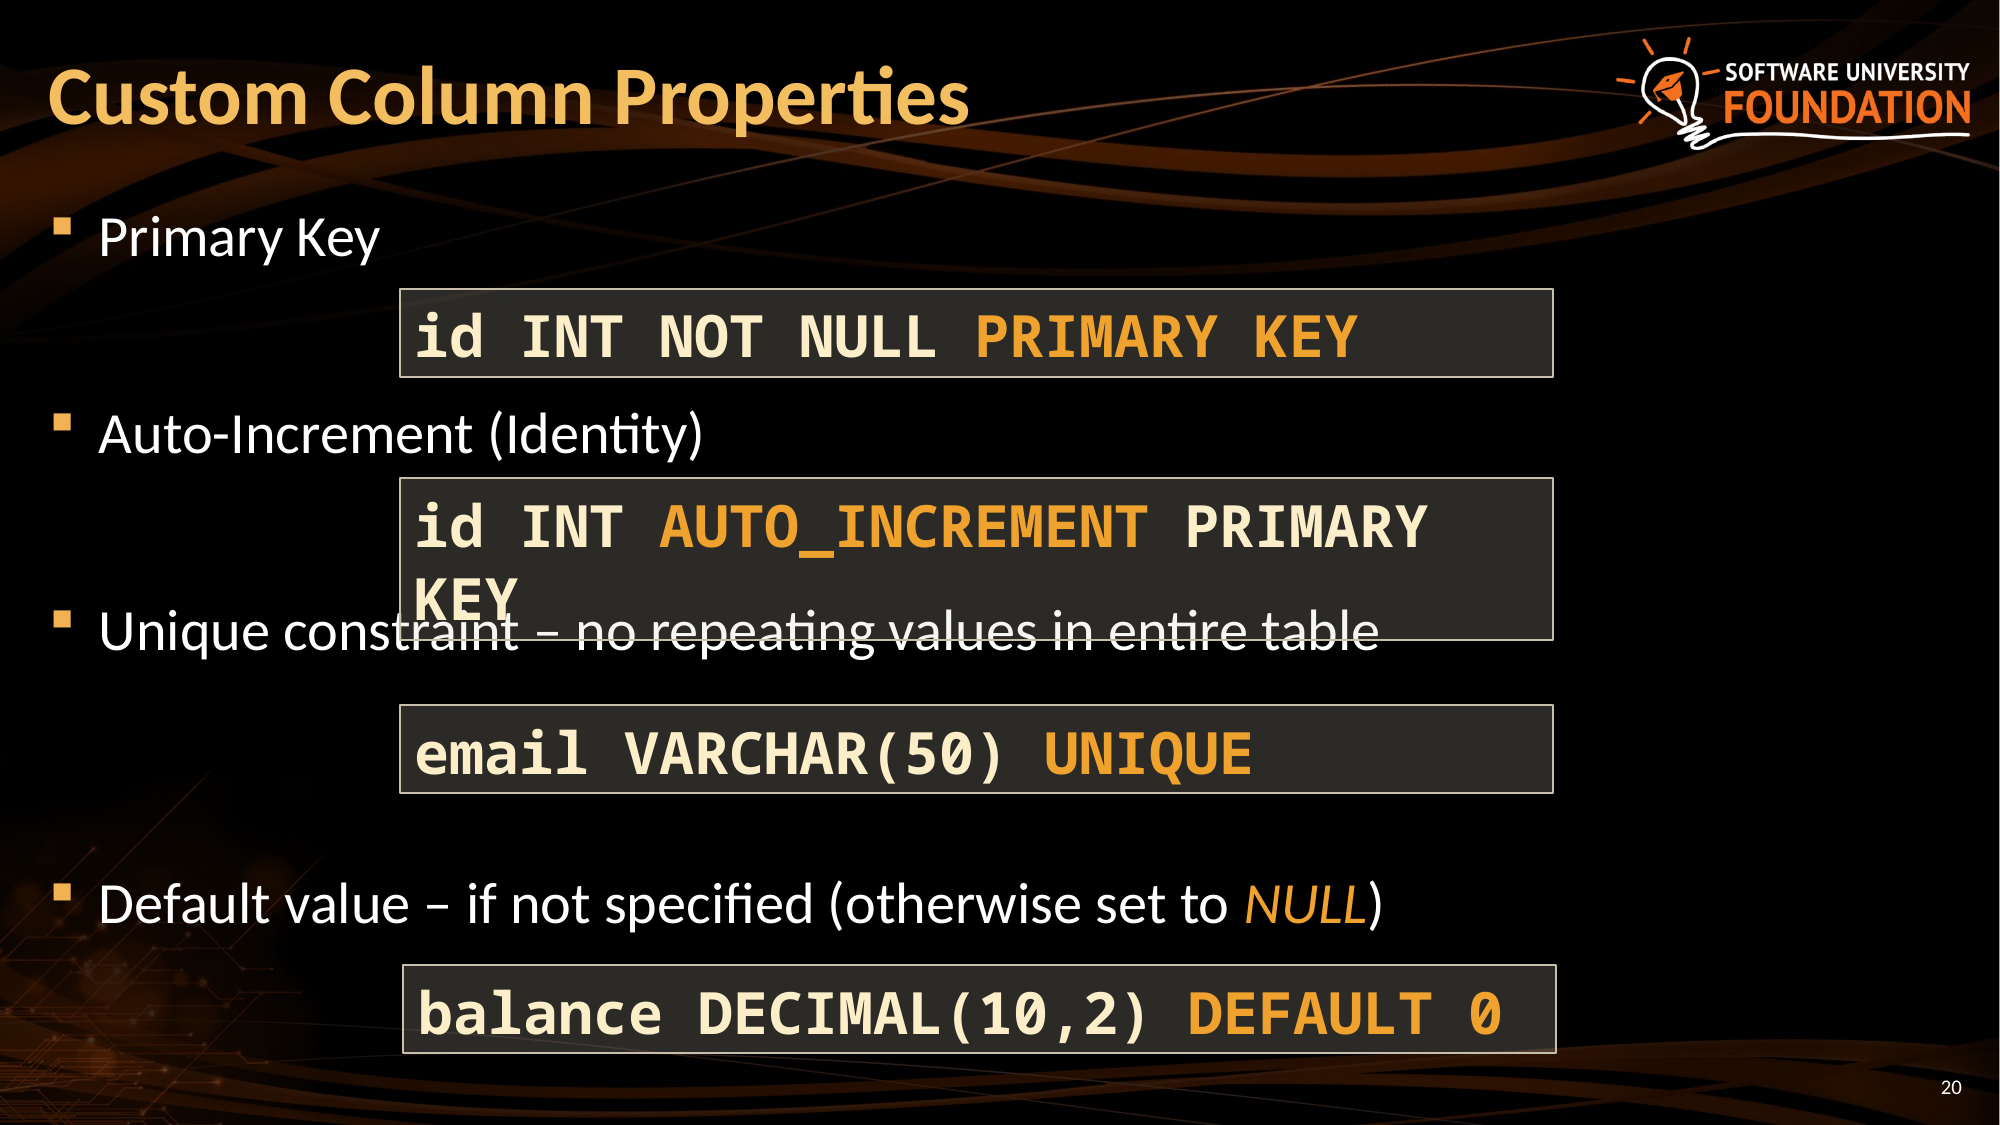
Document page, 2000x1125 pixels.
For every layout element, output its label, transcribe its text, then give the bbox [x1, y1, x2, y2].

text_box balance DECIMAL(10,2) DEFAULT 0 [403, 964, 1557, 1054]
text_box id INT NOT NULL PRIMARY KEY [399, 288, 1553, 377]
title Custom Column Properties [30, 6, 1602, 189]
list Primary Key Auto-Increment (Identity) Unique constraint – no repeating values in entire table Default value – if not specified (otherwise set to NULL) [31, 188, 1968, 1103]
picture [0, 0, 2000, 1125]
text_box id INT AUTO_INCREMENT PRIMARY KEY [399, 477, 1553, 640]
text_box email VARCHAR(50) UNIQUE [399, 704, 1553, 794]
